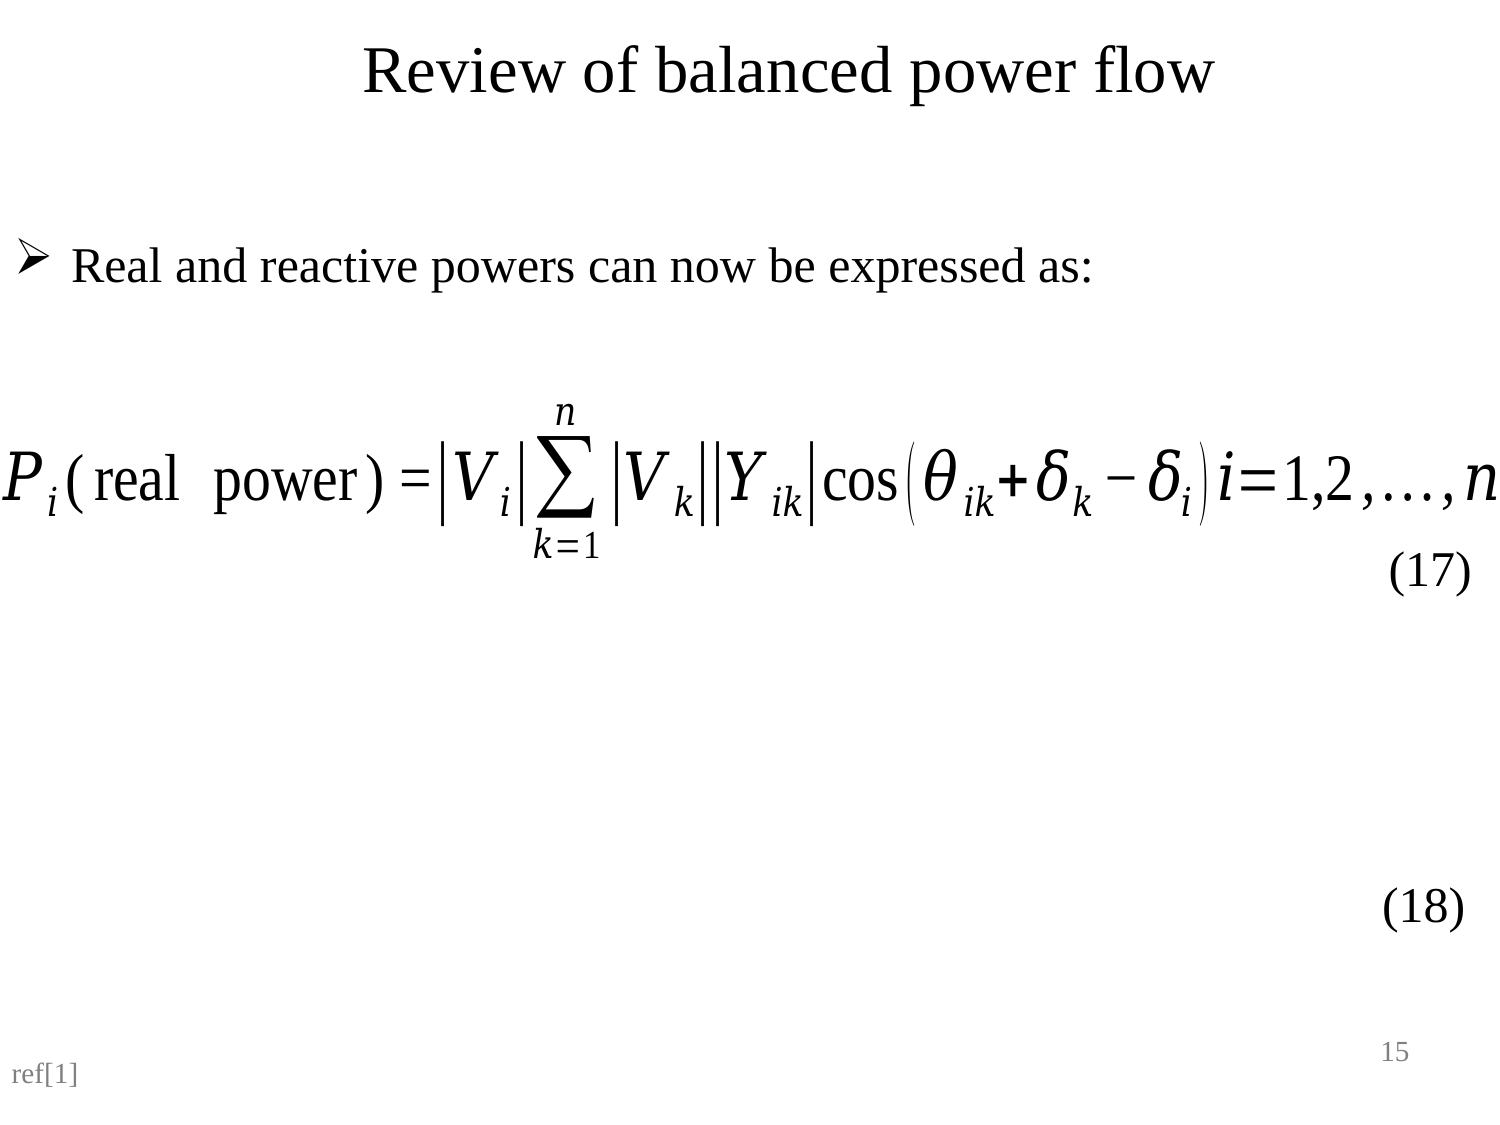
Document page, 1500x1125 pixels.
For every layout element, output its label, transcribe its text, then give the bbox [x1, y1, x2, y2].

footer ref[1] [0, 1046, 472, 1125]
text_box Real and reactive powers can now be expressed as: [0, 224, 1500, 300]
text_box (18) [1367, 865, 1481, 940]
slide_number 15 [1074, 1024, 1425, 1103]
text_box Review of balanced power flow [4, 0, 1500, 133]
text_box (17) [1373, 529, 1488, 604]
